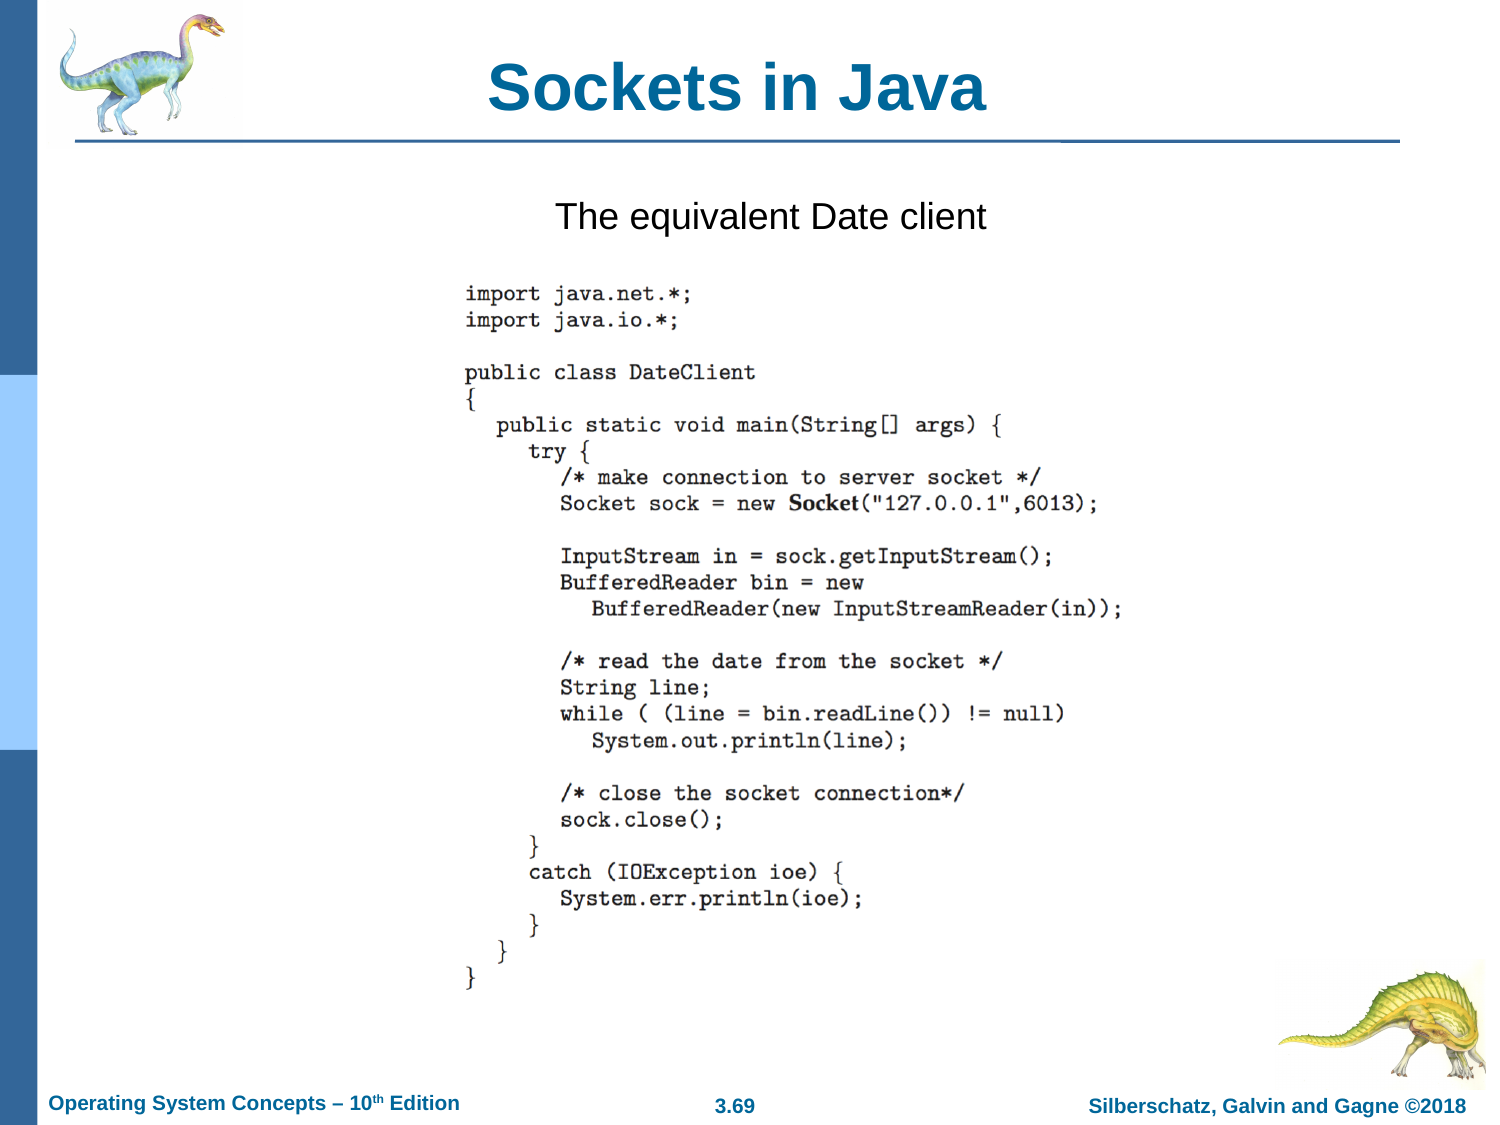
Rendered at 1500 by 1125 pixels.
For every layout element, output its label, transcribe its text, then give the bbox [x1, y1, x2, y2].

picture [405, 265, 1219, 1014]
title Sockets in Java [75, 36, 1400, 132]
picture [46, 0, 243, 149]
text_box The equivalent Date client [540, 184, 1003, 245]
picture [1275, 959, 1486, 1090]
